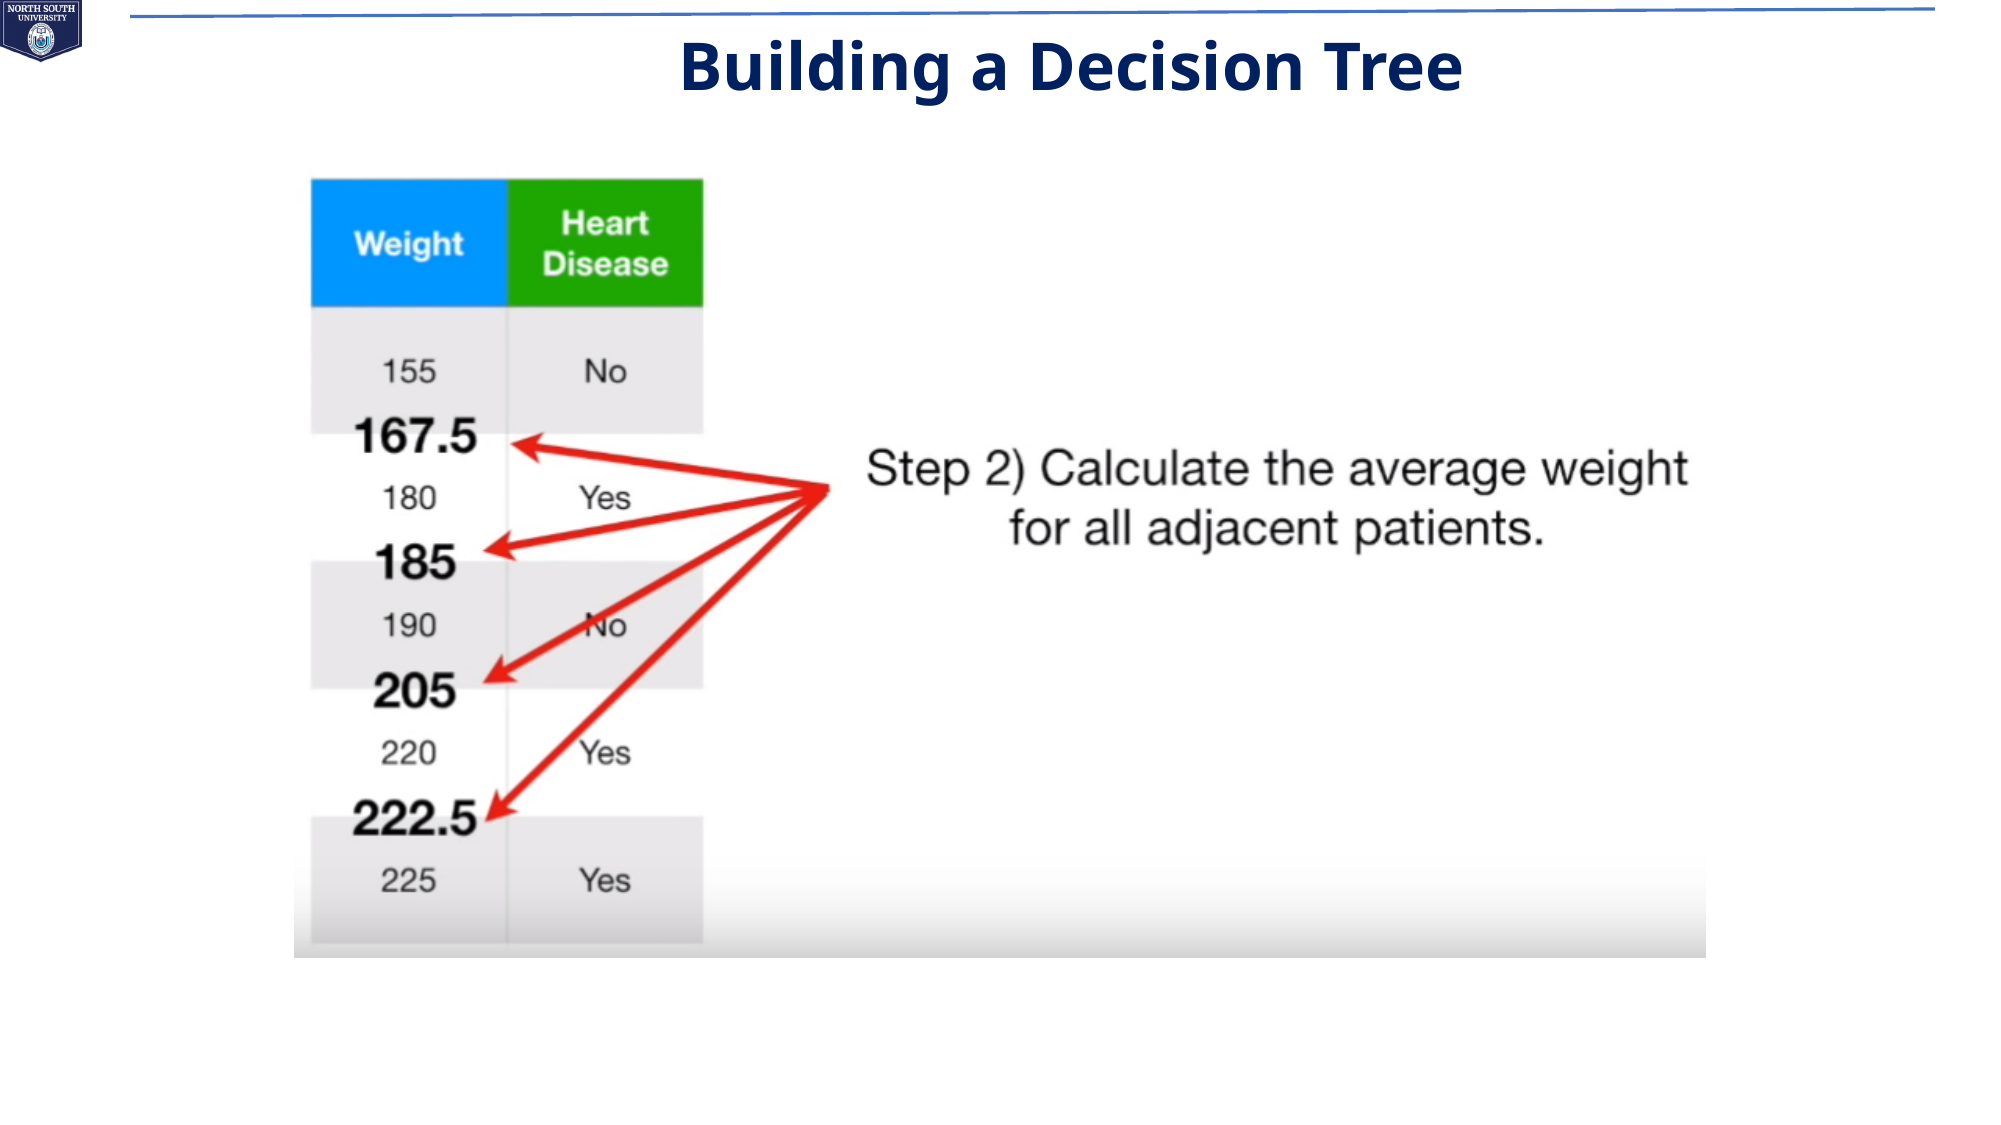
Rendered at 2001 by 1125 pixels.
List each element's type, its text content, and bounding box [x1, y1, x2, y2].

picture [0, 0, 82, 65]
picture [294, 167, 1706, 958]
title Building a Decision Tree [209, 25, 1935, 112]
